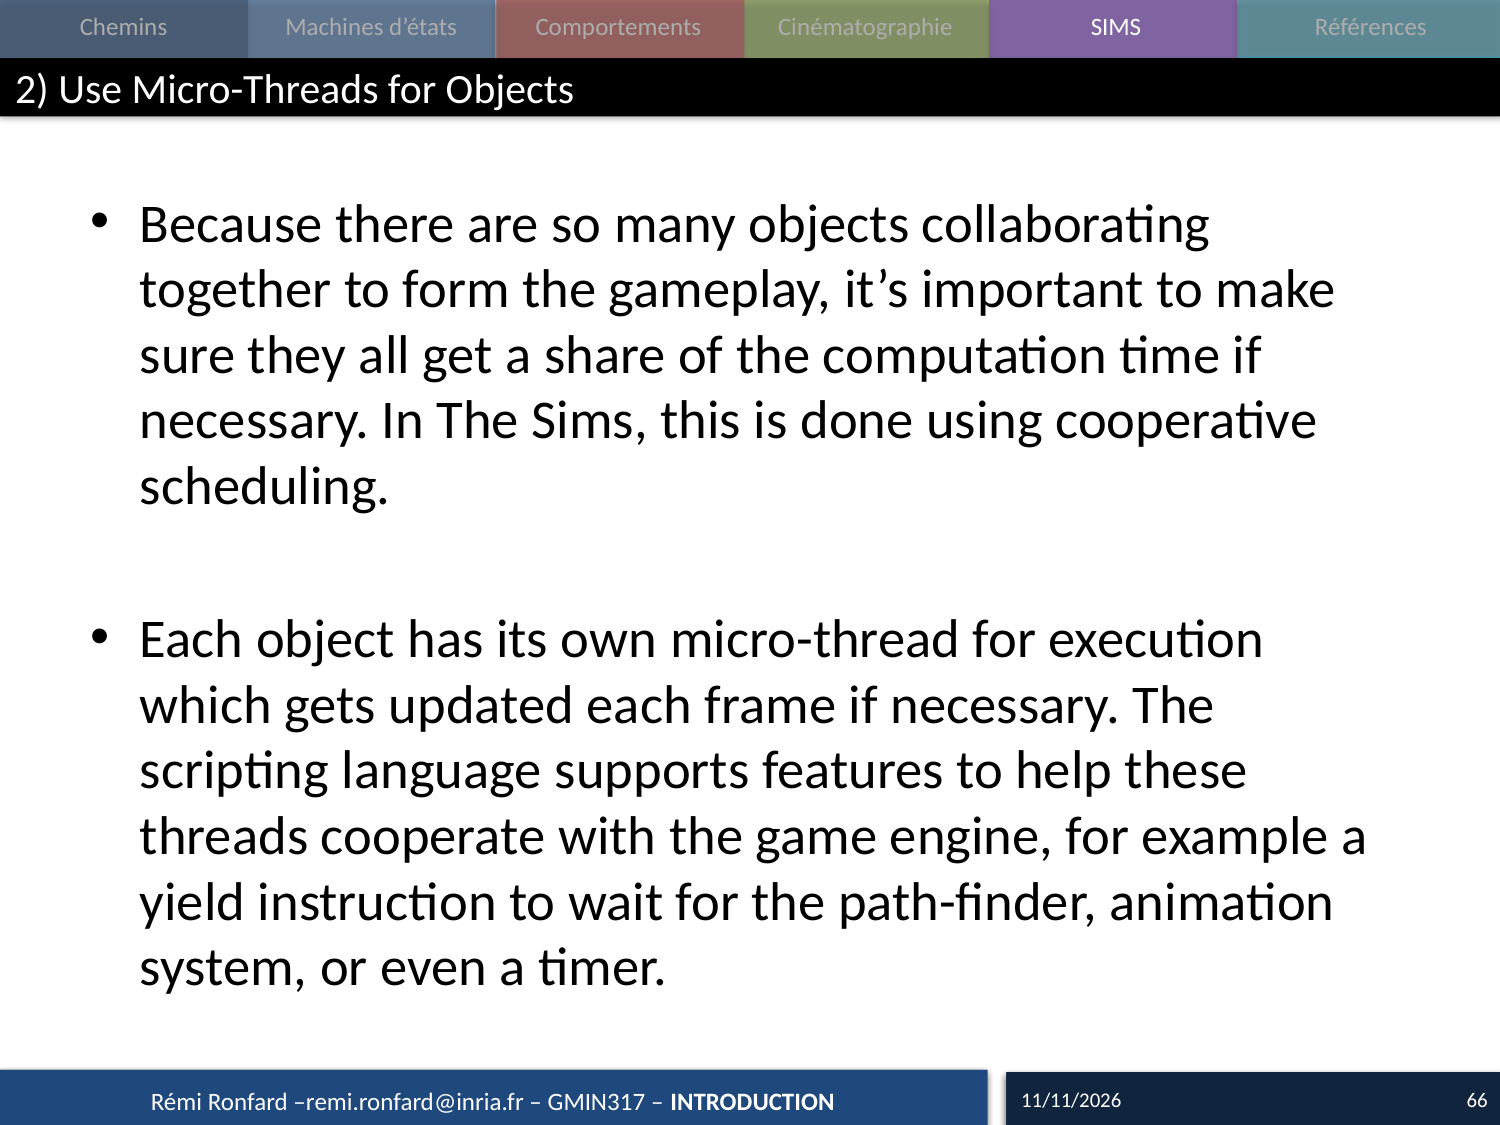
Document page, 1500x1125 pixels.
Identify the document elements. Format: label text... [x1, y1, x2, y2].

list Because there are so many objects collaborating together to form the gameplay, it’s important to make sure they all get a share of the computation time if necessary. In The Sims, this is done using cooperative scheduling. Each object has its own micro-thread for execution which gets updated each frame if necessary. The scripting language supports features to help these threads cooperate with the game engine, for example a yield instruction to wait for the path-finder, animation system, or even a timer. [75, 179, 1425, 1005]
footer Rémi Ronfard –remi.ronfard@inria.fr – GMIN317 – INTRODUCTION [0, 1072, 988, 1125]
title 2) Use Micro-Threads for Objects [0, 58, 1500, 117]
slide_number 66 [1153, 1071, 1500, 1125]
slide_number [1006, 1070, 1153, 1125]
